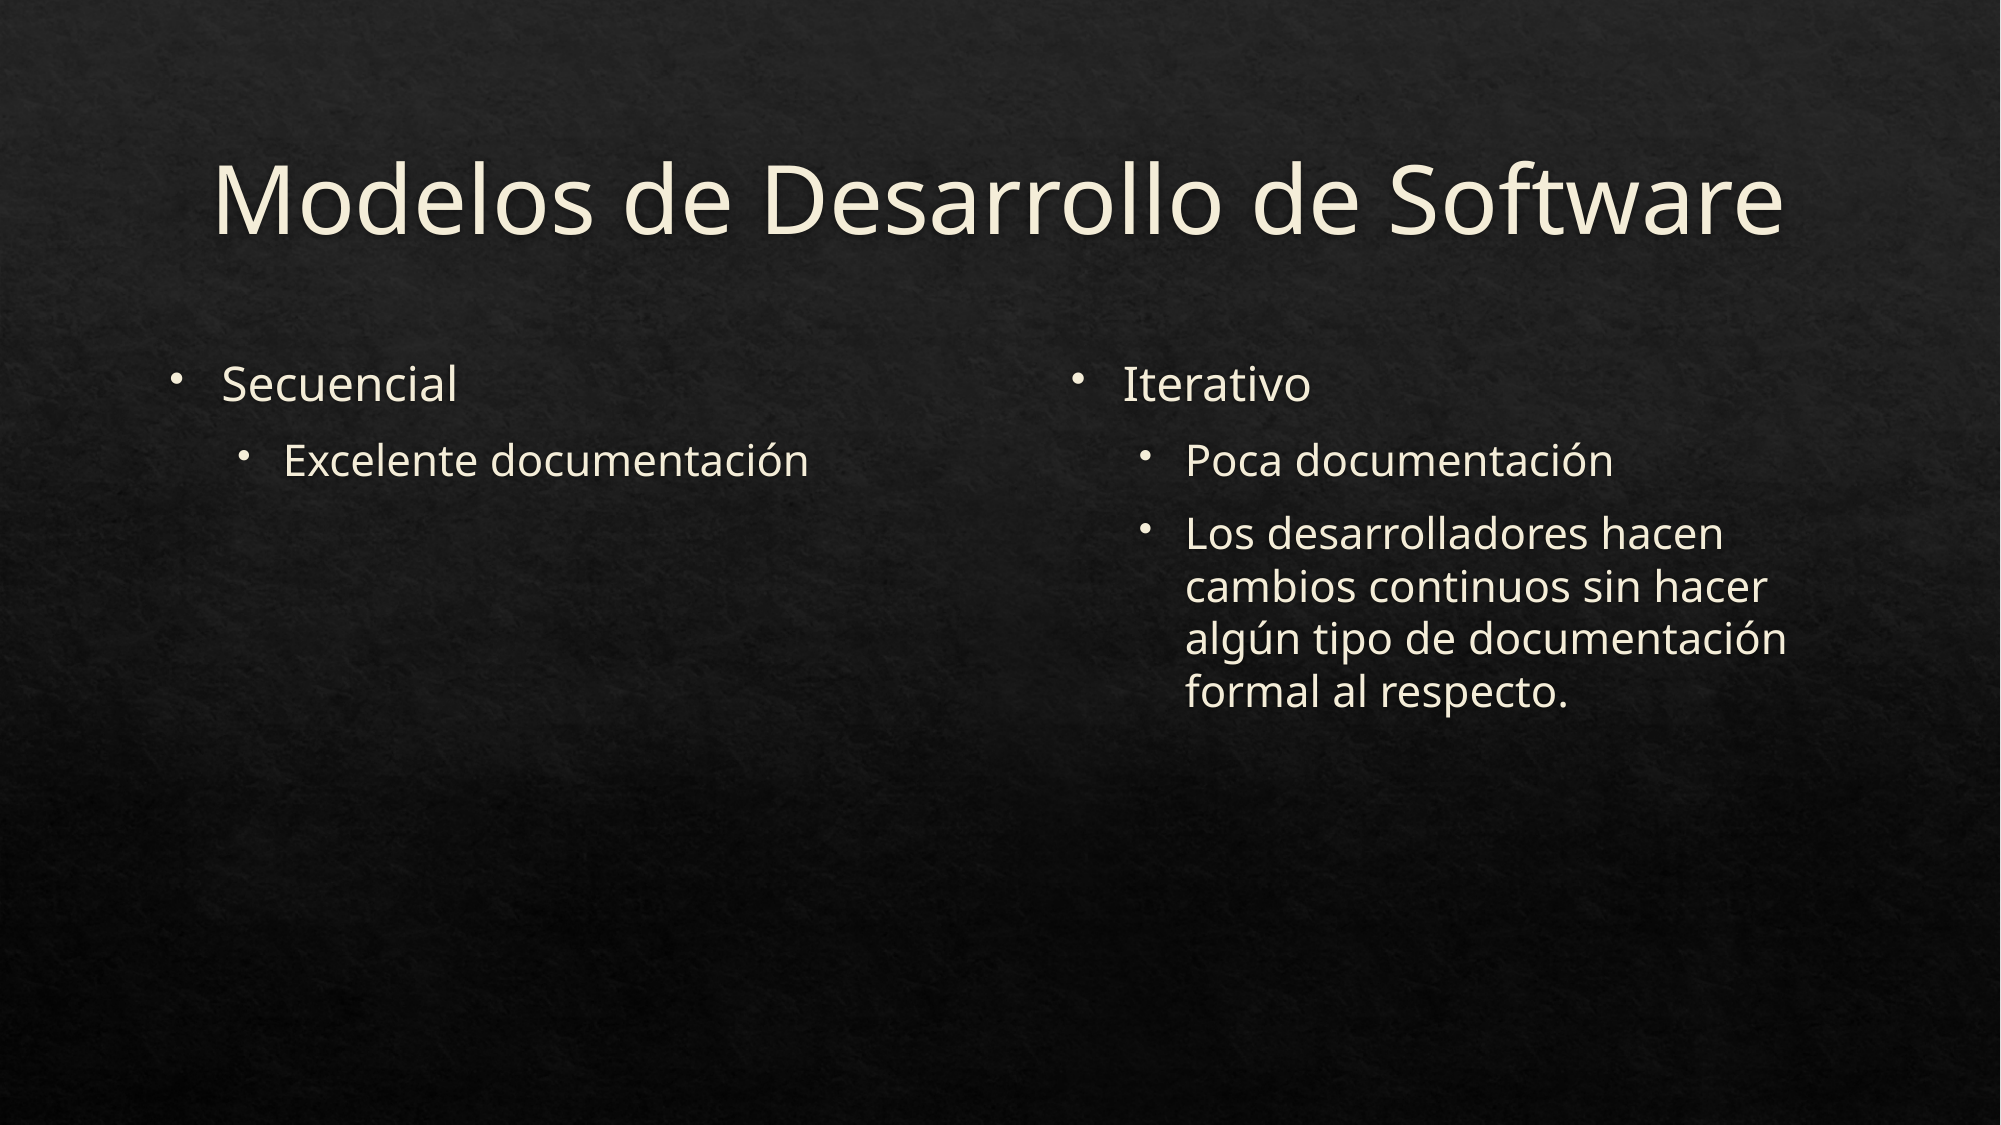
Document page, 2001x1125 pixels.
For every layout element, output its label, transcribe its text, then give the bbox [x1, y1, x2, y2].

list Iterativo Poca documentación Los desarrolladores hacen cambios continuos sin hacer algún tipo de documentación formal al respecto. [1051, 340, 1849, 935]
list Secuencial Excelente documentación [149, 340, 947, 935]
title Modelos de Desarrollo de Software [149, 99, 1849, 307]
